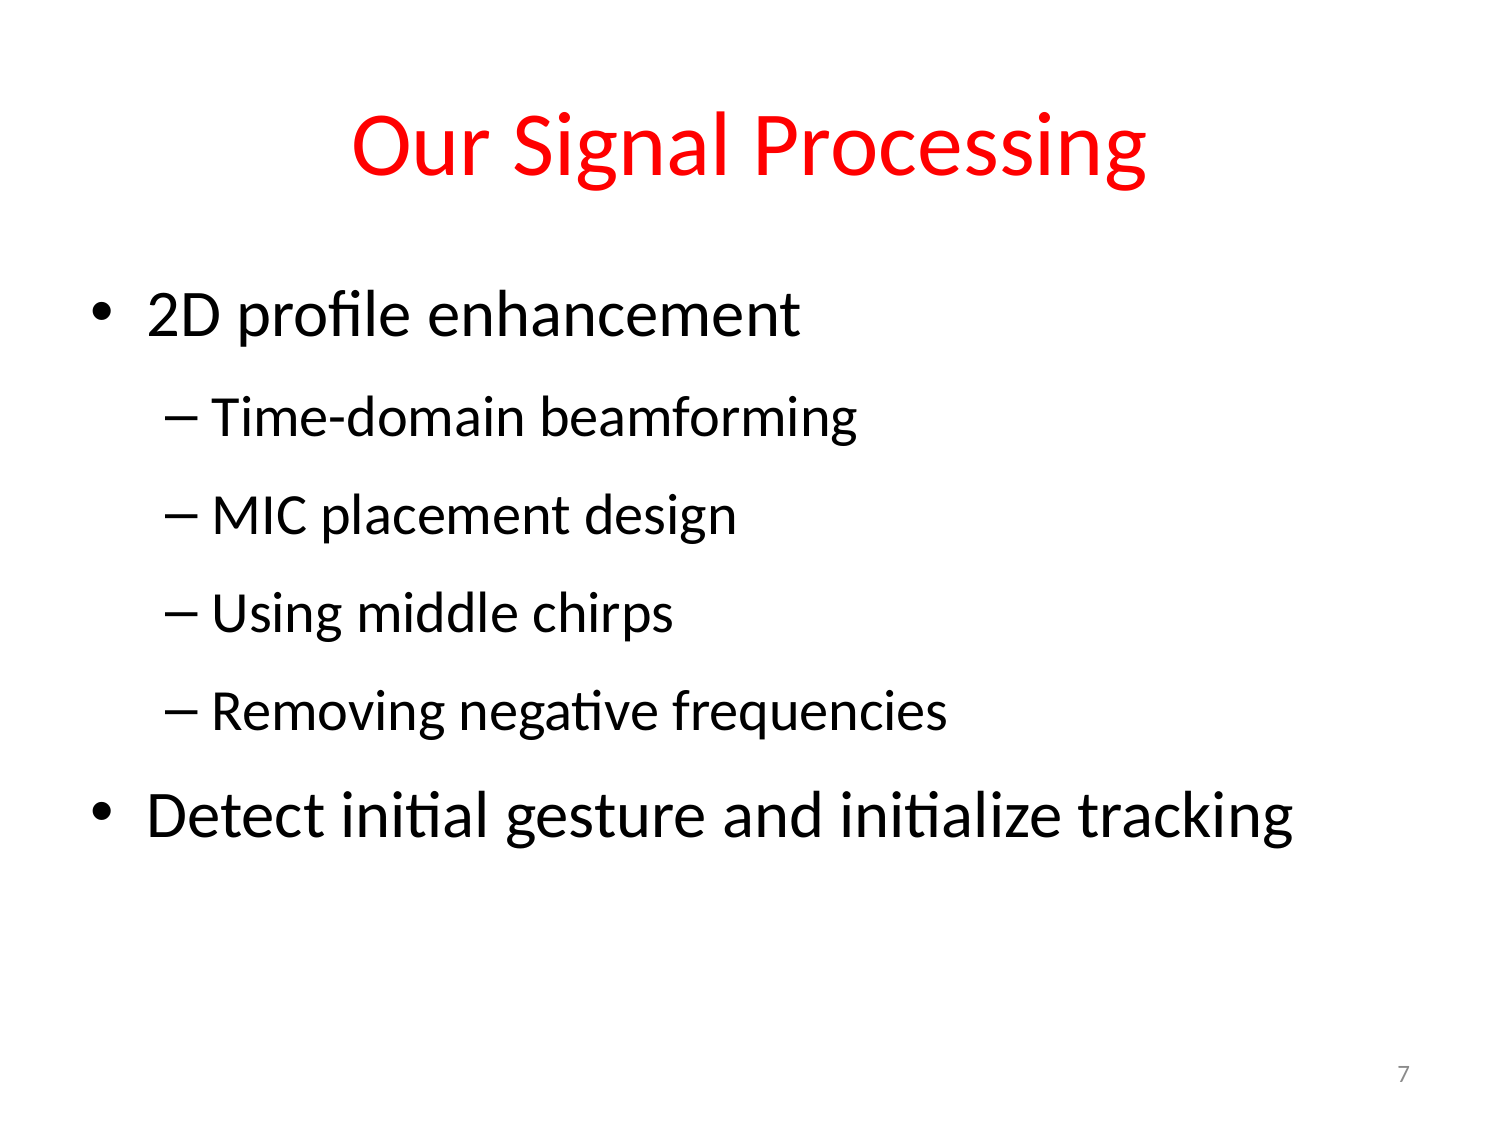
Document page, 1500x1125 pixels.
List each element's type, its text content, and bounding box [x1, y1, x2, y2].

list 2D profile enhancement Time-domain beamforming MIC placement design Using middle chirps Removing negative frequencies Detect initial gesture and initialize tracking [75, 262, 1425, 1005]
slide_number 7 [1074, 1042, 1425, 1103]
title Our Signal Processing [75, 45, 1425, 233]
